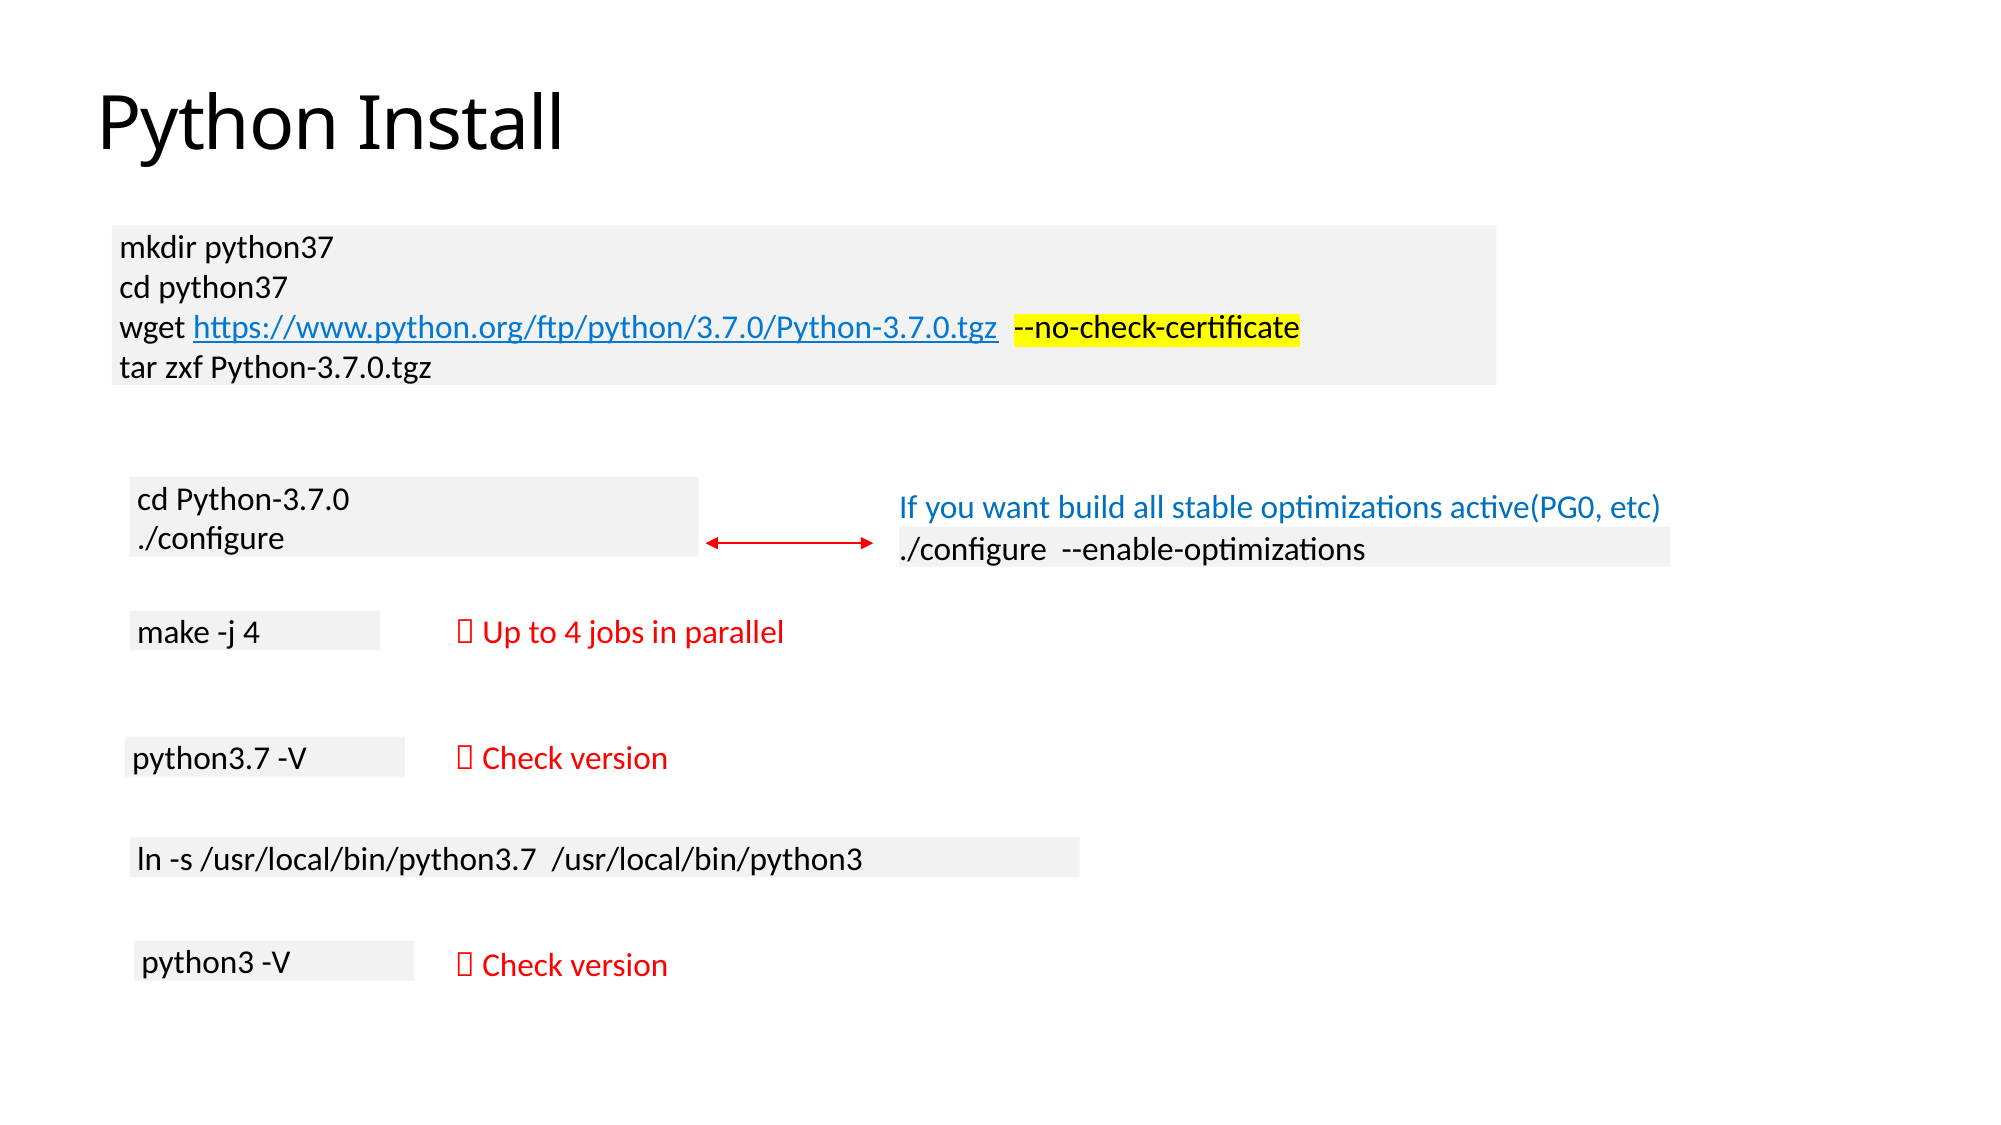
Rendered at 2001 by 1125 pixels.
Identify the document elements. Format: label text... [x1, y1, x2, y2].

text_box python3 -V [133, 940, 414, 981]
text_box  Check version [454, 736, 1261, 777]
text_box ln -s /usr/local/bin/python3.7 /usr/local/bin/python3 [129, 837, 1080, 878]
text_box If you want build all stable optimizations active(PG0, etc) [899, 485, 1822, 526]
text_box mkdir python37 cd python37 wget https://www.python.org/ftp/python/3.7.0/Python-3.7.0.tgz --no-check-certificate tar zxf Python-3.7.0.tgz [111, 225, 1497, 386]
text_box make -j 4 [129, 610, 381, 651]
text_box  Up to 4 jobs in parallel [454, 610, 1024, 651]
text_box python3.7 -V [124, 736, 405, 777]
text_box ./configure --enable-optimizations [899, 526, 1671, 567]
title Python Install [96, 75, 1904, 166]
text_box  Check version [454, 943, 1261, 984]
text_box cd Python-3.7.0 ./configure [129, 476, 699, 557]
